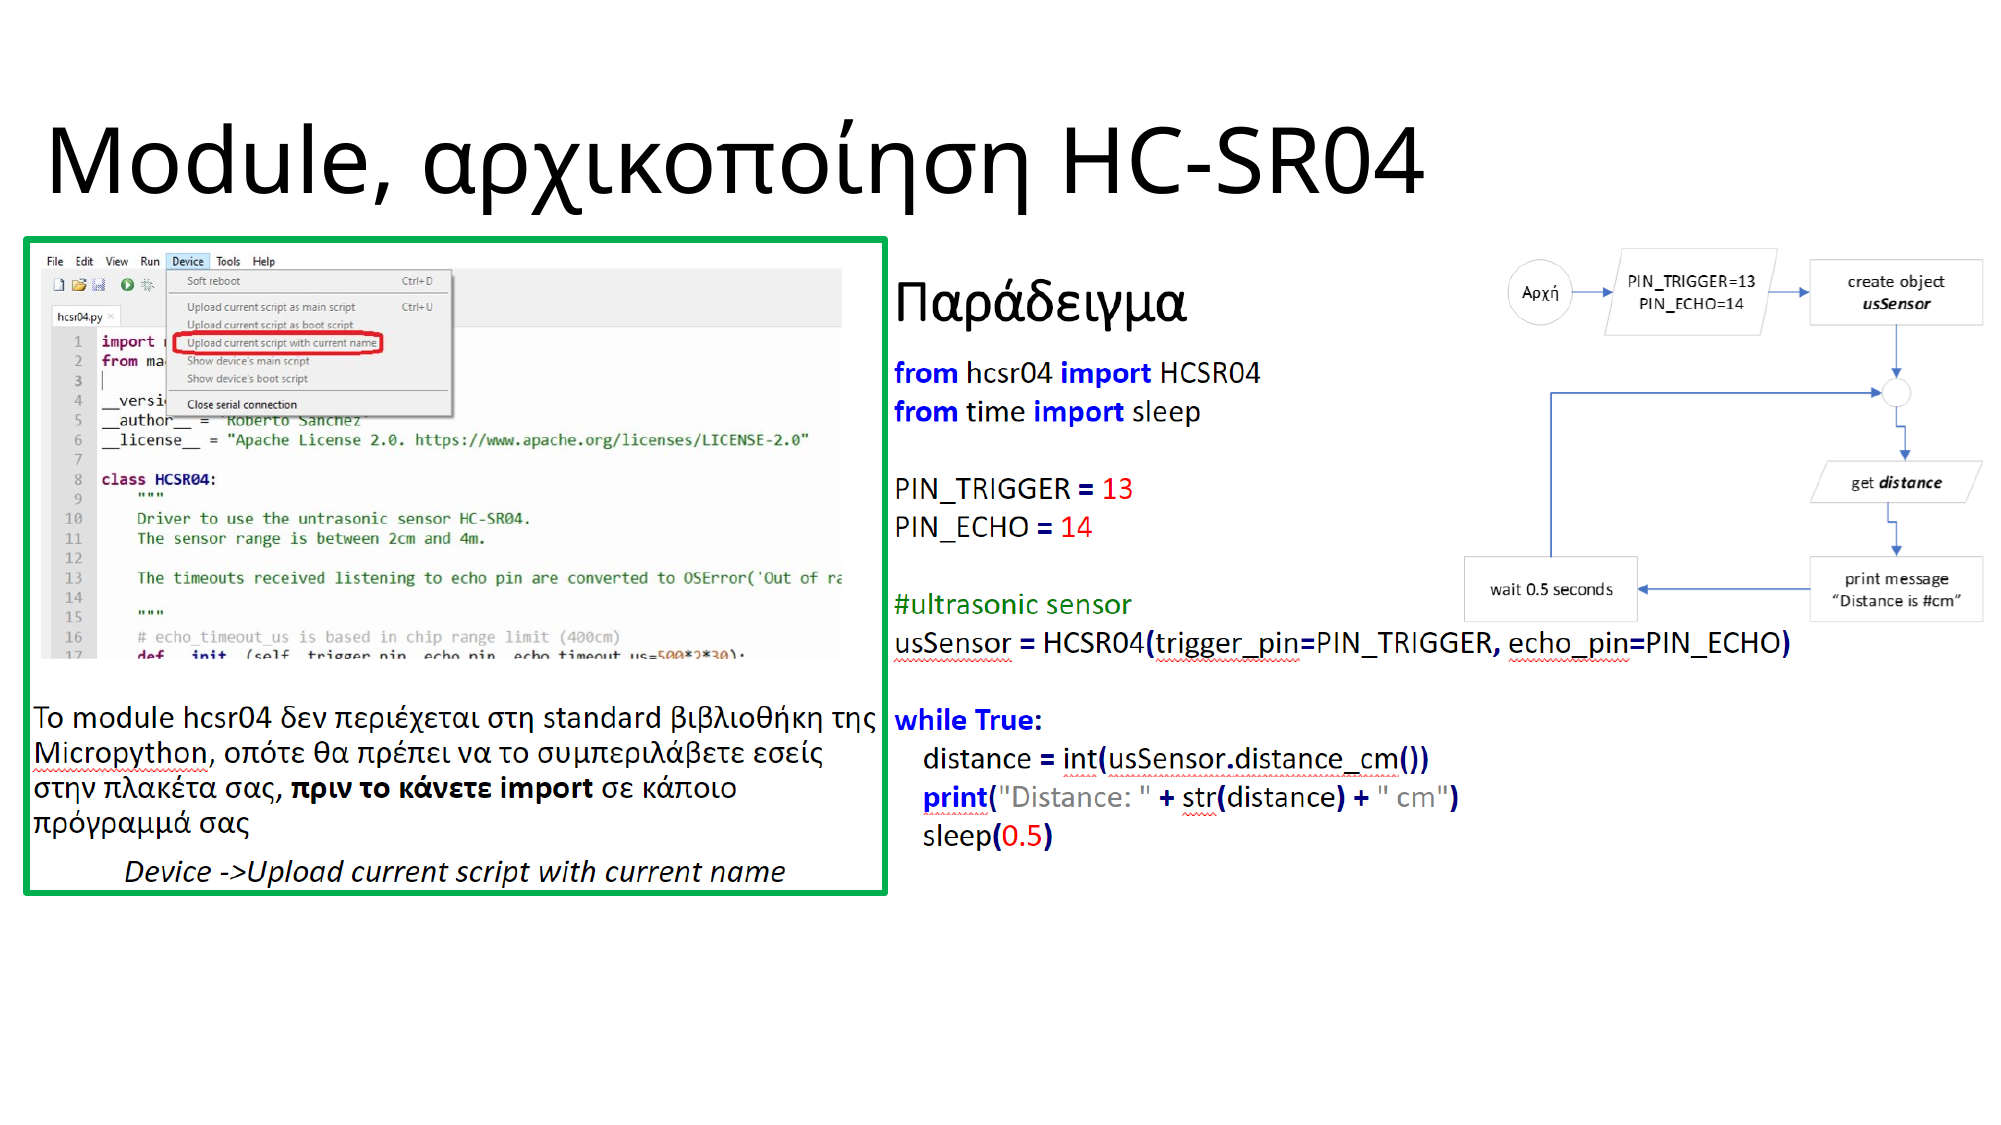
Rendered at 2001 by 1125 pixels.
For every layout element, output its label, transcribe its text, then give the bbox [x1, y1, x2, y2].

title Module, αρχικοποίηση HC-SR04 [29, 55, 1755, 236]
picture [855, 222, 2000, 864]
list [29, 242, 882, 890]
